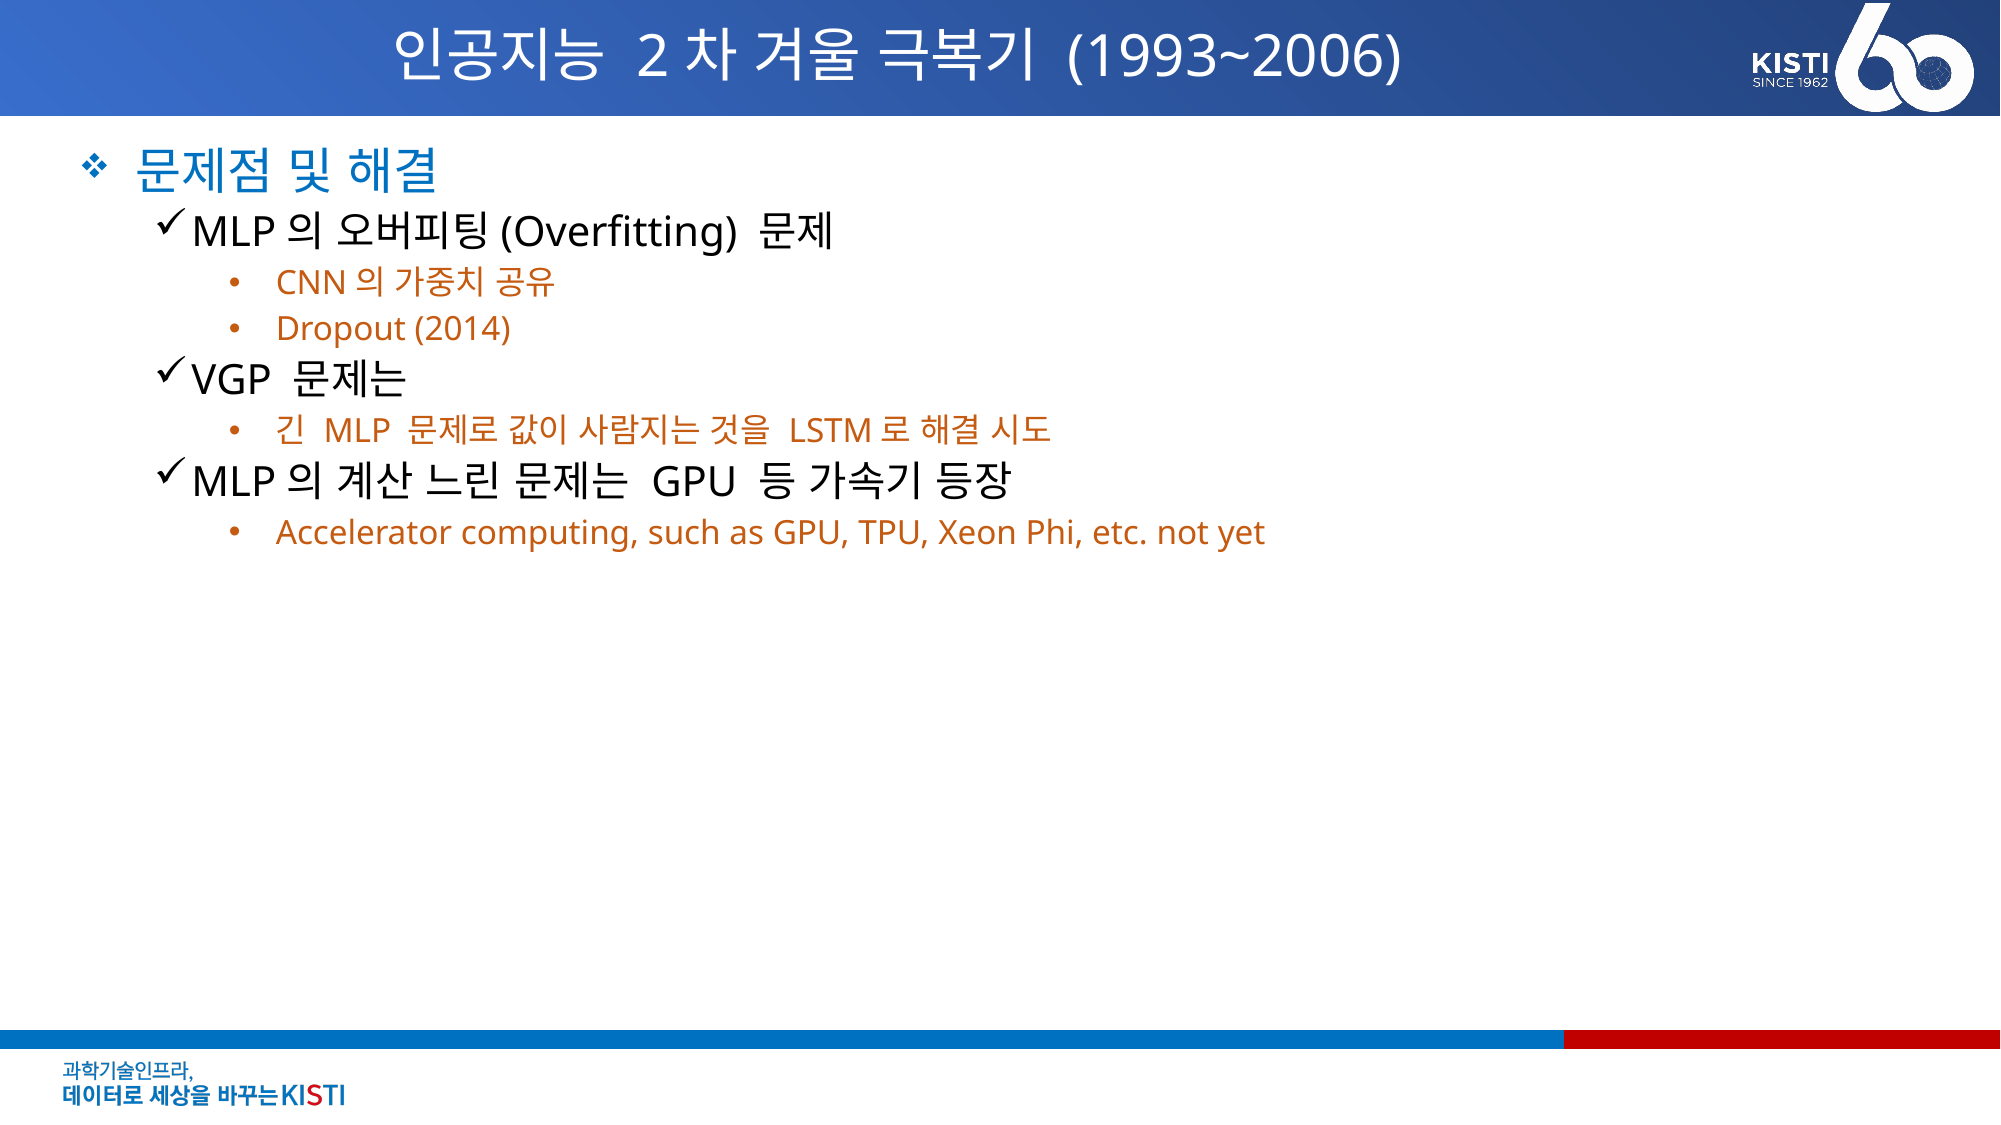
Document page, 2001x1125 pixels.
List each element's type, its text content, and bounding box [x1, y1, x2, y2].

list 문제점 및 해결 MLP의 오버피팅(Overfitting) 문제 CNN의 가중치 공유 Dropout (2014) VGP 문제는 긴 MLP 문제로 값이 사람지는 것을 LSTM로 해결 시도 MLP의 계산 느린 문제는 GPU 등 가속기 등장 Accelerator computing, such as GPU, TPU, Xeon Phi, etc. not yet [63, 138, 1958, 983]
picture [63, 1061, 344, 1106]
picture [1753, 3, 1974, 112]
title 인공지능 2차 겨울 극복기 (1993~2006) [63, 0, 1720, 116]
